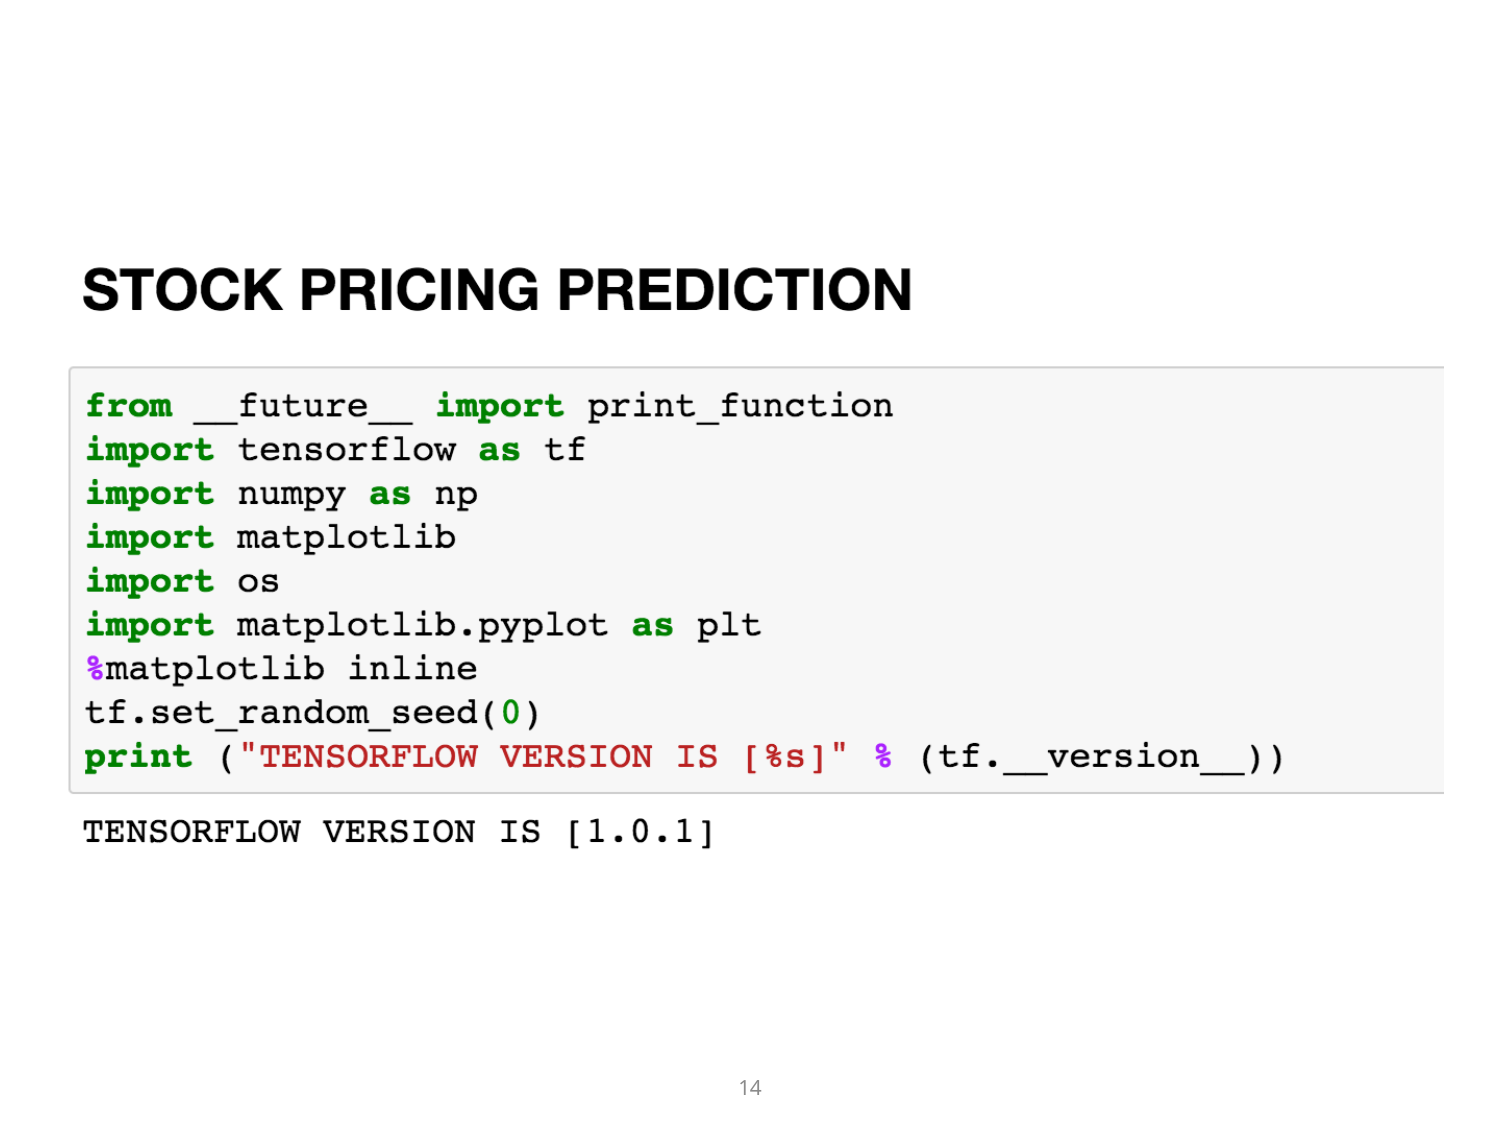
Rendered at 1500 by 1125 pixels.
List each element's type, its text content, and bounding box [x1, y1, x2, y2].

slide_number 14 [575, 1058, 925, 1119]
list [56, 236, 1444, 865]
